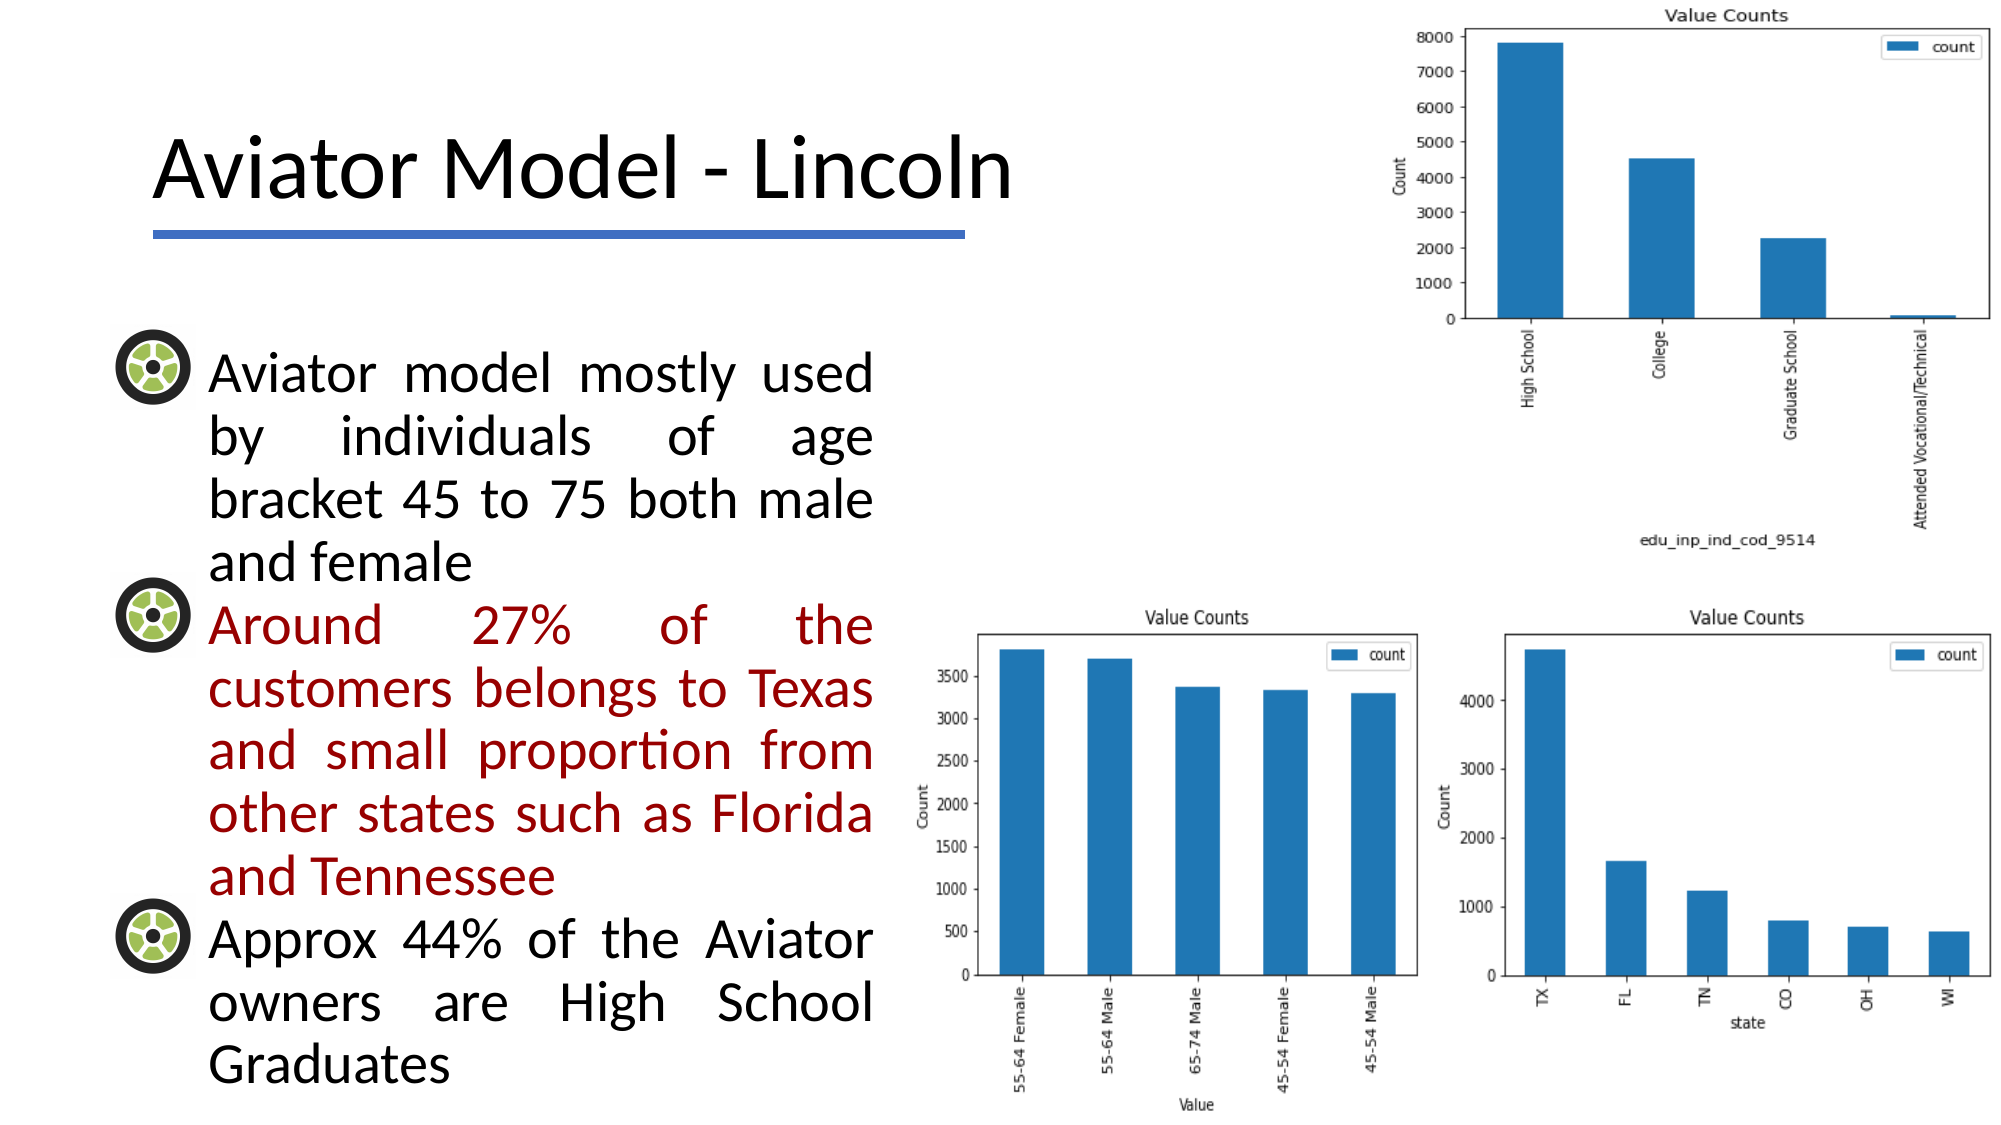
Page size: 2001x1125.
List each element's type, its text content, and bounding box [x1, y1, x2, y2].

title Aviator Model - Lincoln [137, 59, 1377, 278]
picture [1427, 598, 2000, 1043]
picture [908, 598, 1426, 1125]
picture [109, 572, 196, 659]
picture [109, 893, 196, 980]
picture [109, 324, 196, 411]
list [1382, 0, 2000, 557]
list Aviator model mostly used by individuals of age bracket 45 to 75 both male and female Around 27% of the customers belongs to Texas and small proportion from other states such as Florida and Tennessee Approx 44% of the Aviator owners are High School Graduates [137, 278, 890, 1105]
